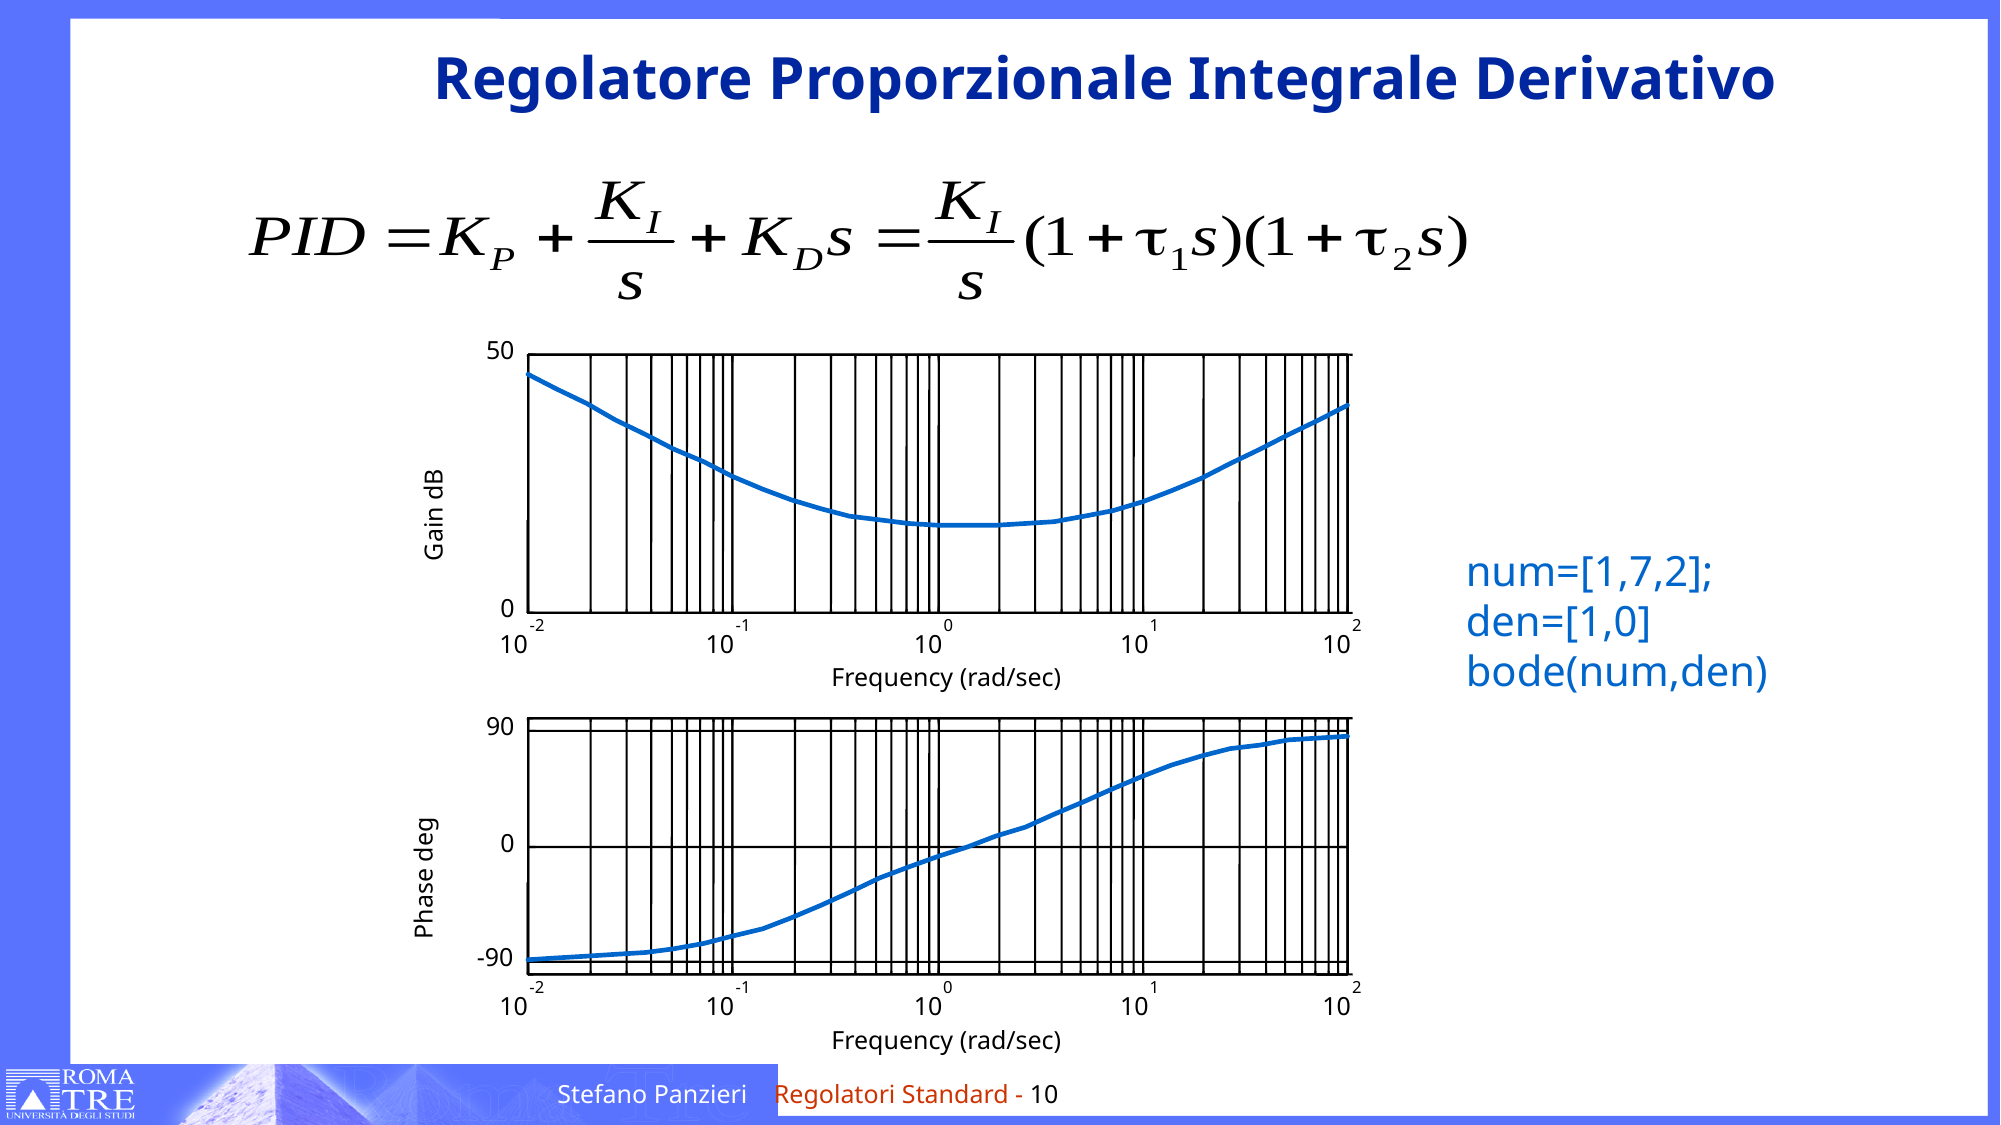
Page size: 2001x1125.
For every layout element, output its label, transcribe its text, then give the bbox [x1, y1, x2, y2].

picture [0, 1064, 778, 1125]
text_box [241, 174, 1476, 309]
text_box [399, 326, 1378, 1064]
text_box num=[1,7,2]; den=[1,0] bode(num,den) [1450, 537, 1784, 703]
title Regolatore Proporzionale Integrale Derivativo [212, 24, 1788, 110]
